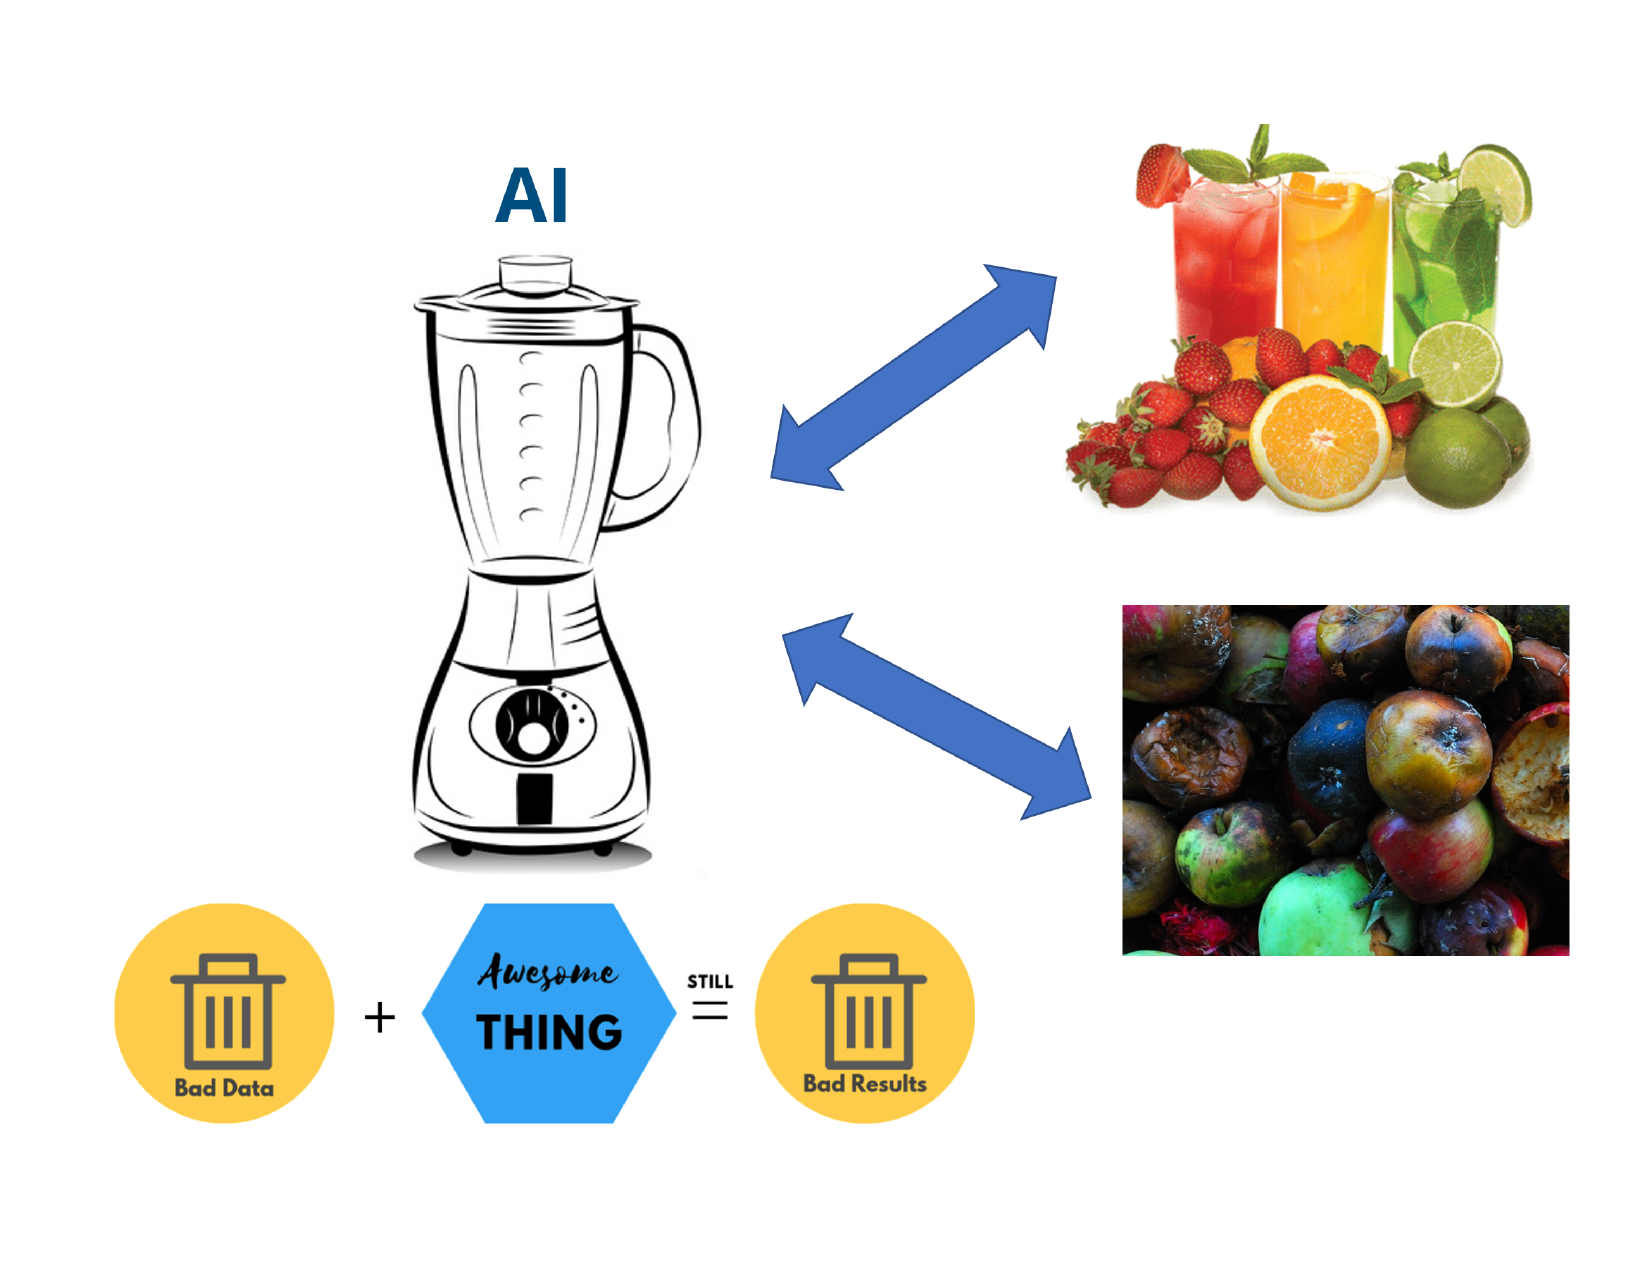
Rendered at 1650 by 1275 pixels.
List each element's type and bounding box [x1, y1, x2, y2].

picture [47, 124, 1603, 1151]
